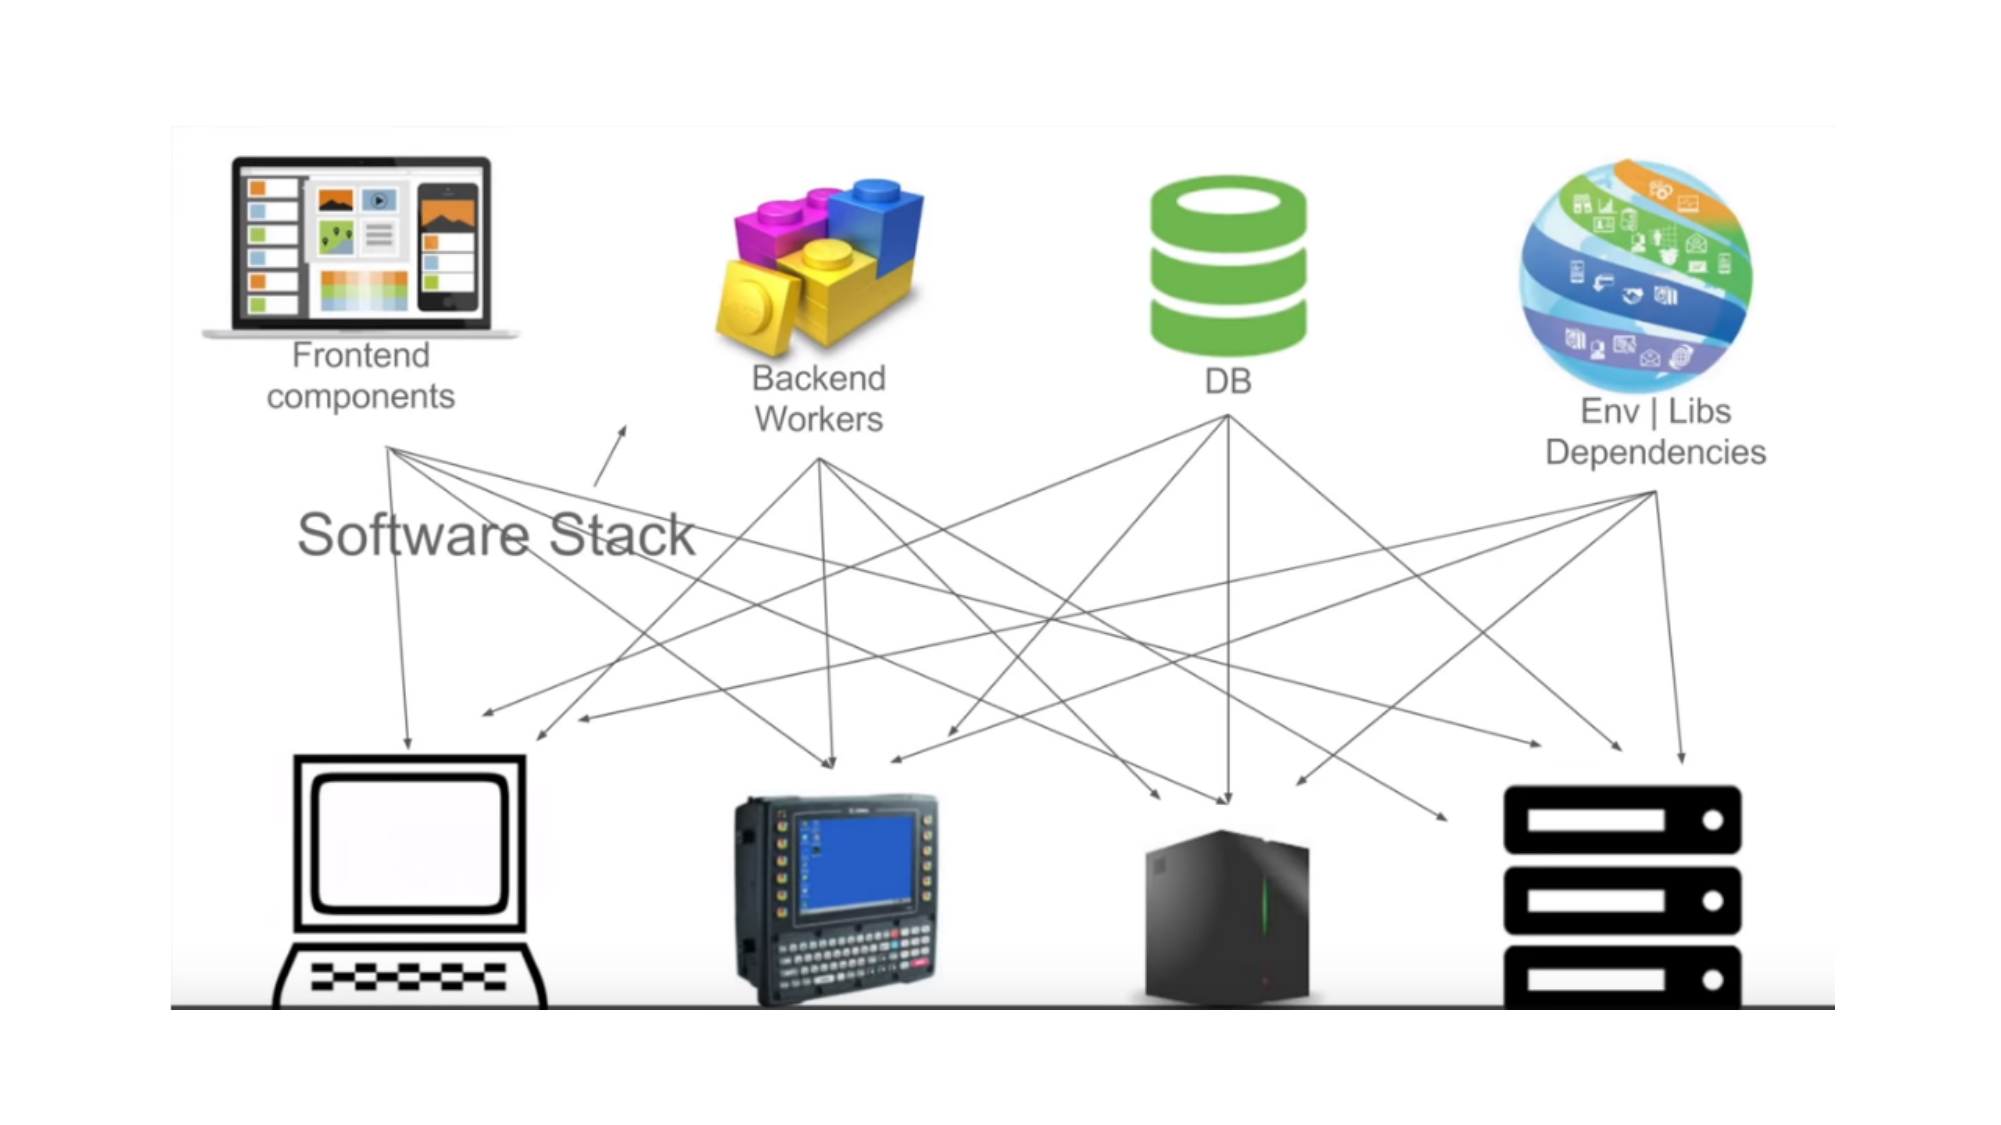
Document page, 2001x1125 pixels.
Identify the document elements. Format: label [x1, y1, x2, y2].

picture [165, 115, 1835, 1010]
